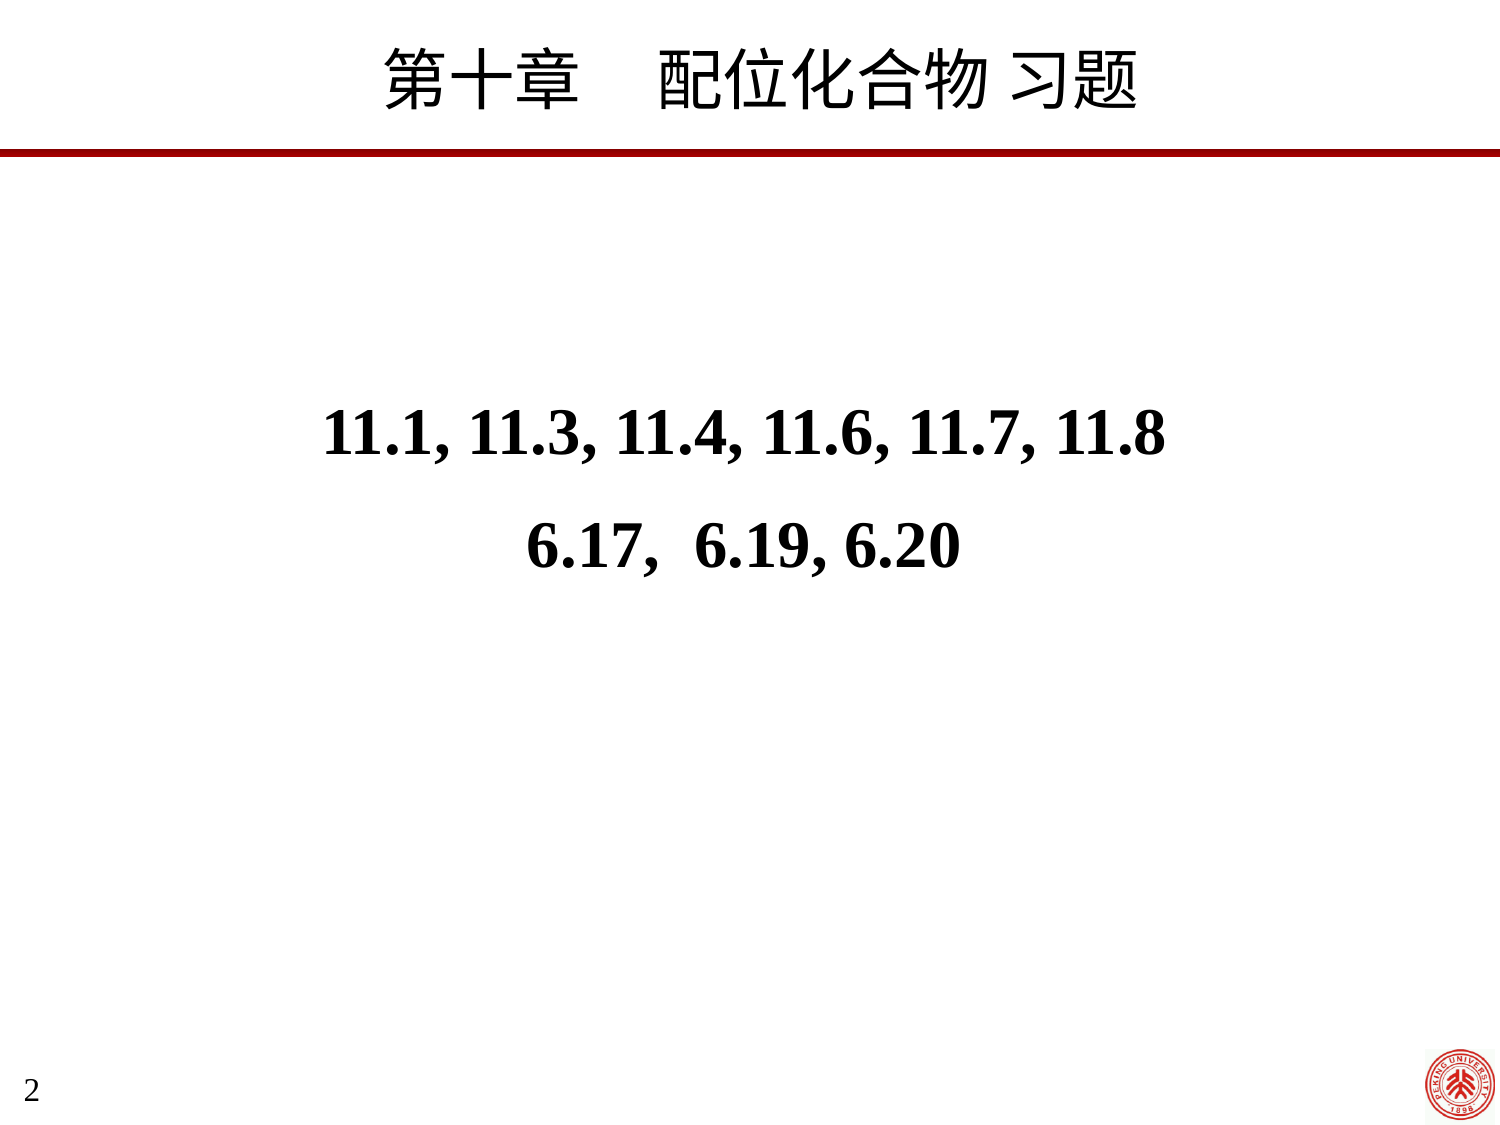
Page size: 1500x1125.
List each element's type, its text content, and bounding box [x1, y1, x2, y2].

picture [1425, 1049, 1495, 1125]
text_box 第十章 配位化合物 习题 [366, 30, 1154, 126]
text_box 11.1, 11.3, 11.4, 11.6, 11.7, 11.8 6.17, 6.19, 6.20 [219, 267, 1270, 589]
text_box [0, 149, 1500, 157]
